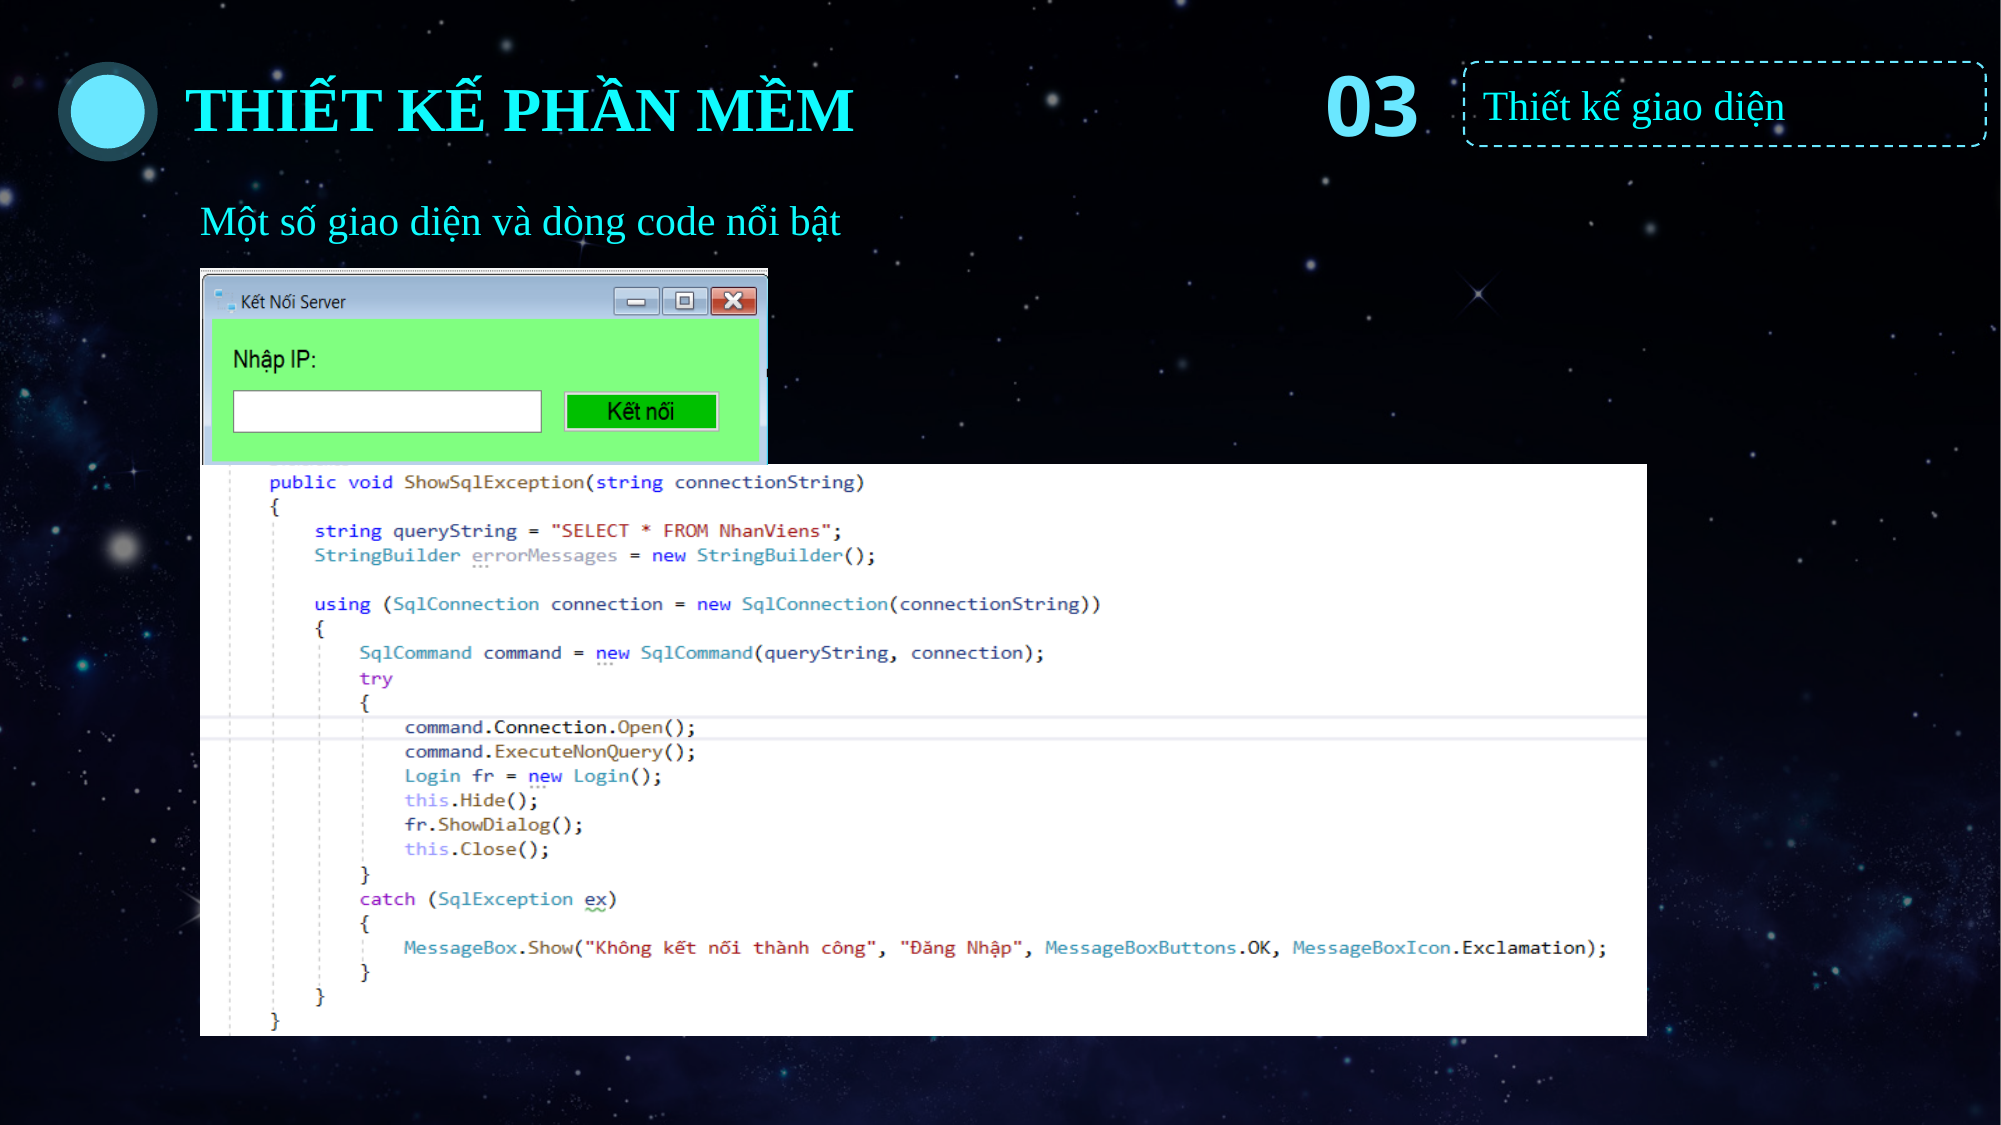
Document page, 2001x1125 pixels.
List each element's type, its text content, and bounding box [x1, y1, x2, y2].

text_box Một số giao diện và dòng code nổi bật [185, 161, 894, 251]
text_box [58, 61, 158, 162]
picture [0, 0, 2001, 1125]
text_box 03 [1300, 46, 1435, 161]
text_box Thiết kế giao diện [1462, 60, 1987, 148]
text_box THIẾT KẾ PHẦN MỀM [170, 61, 1030, 152]
